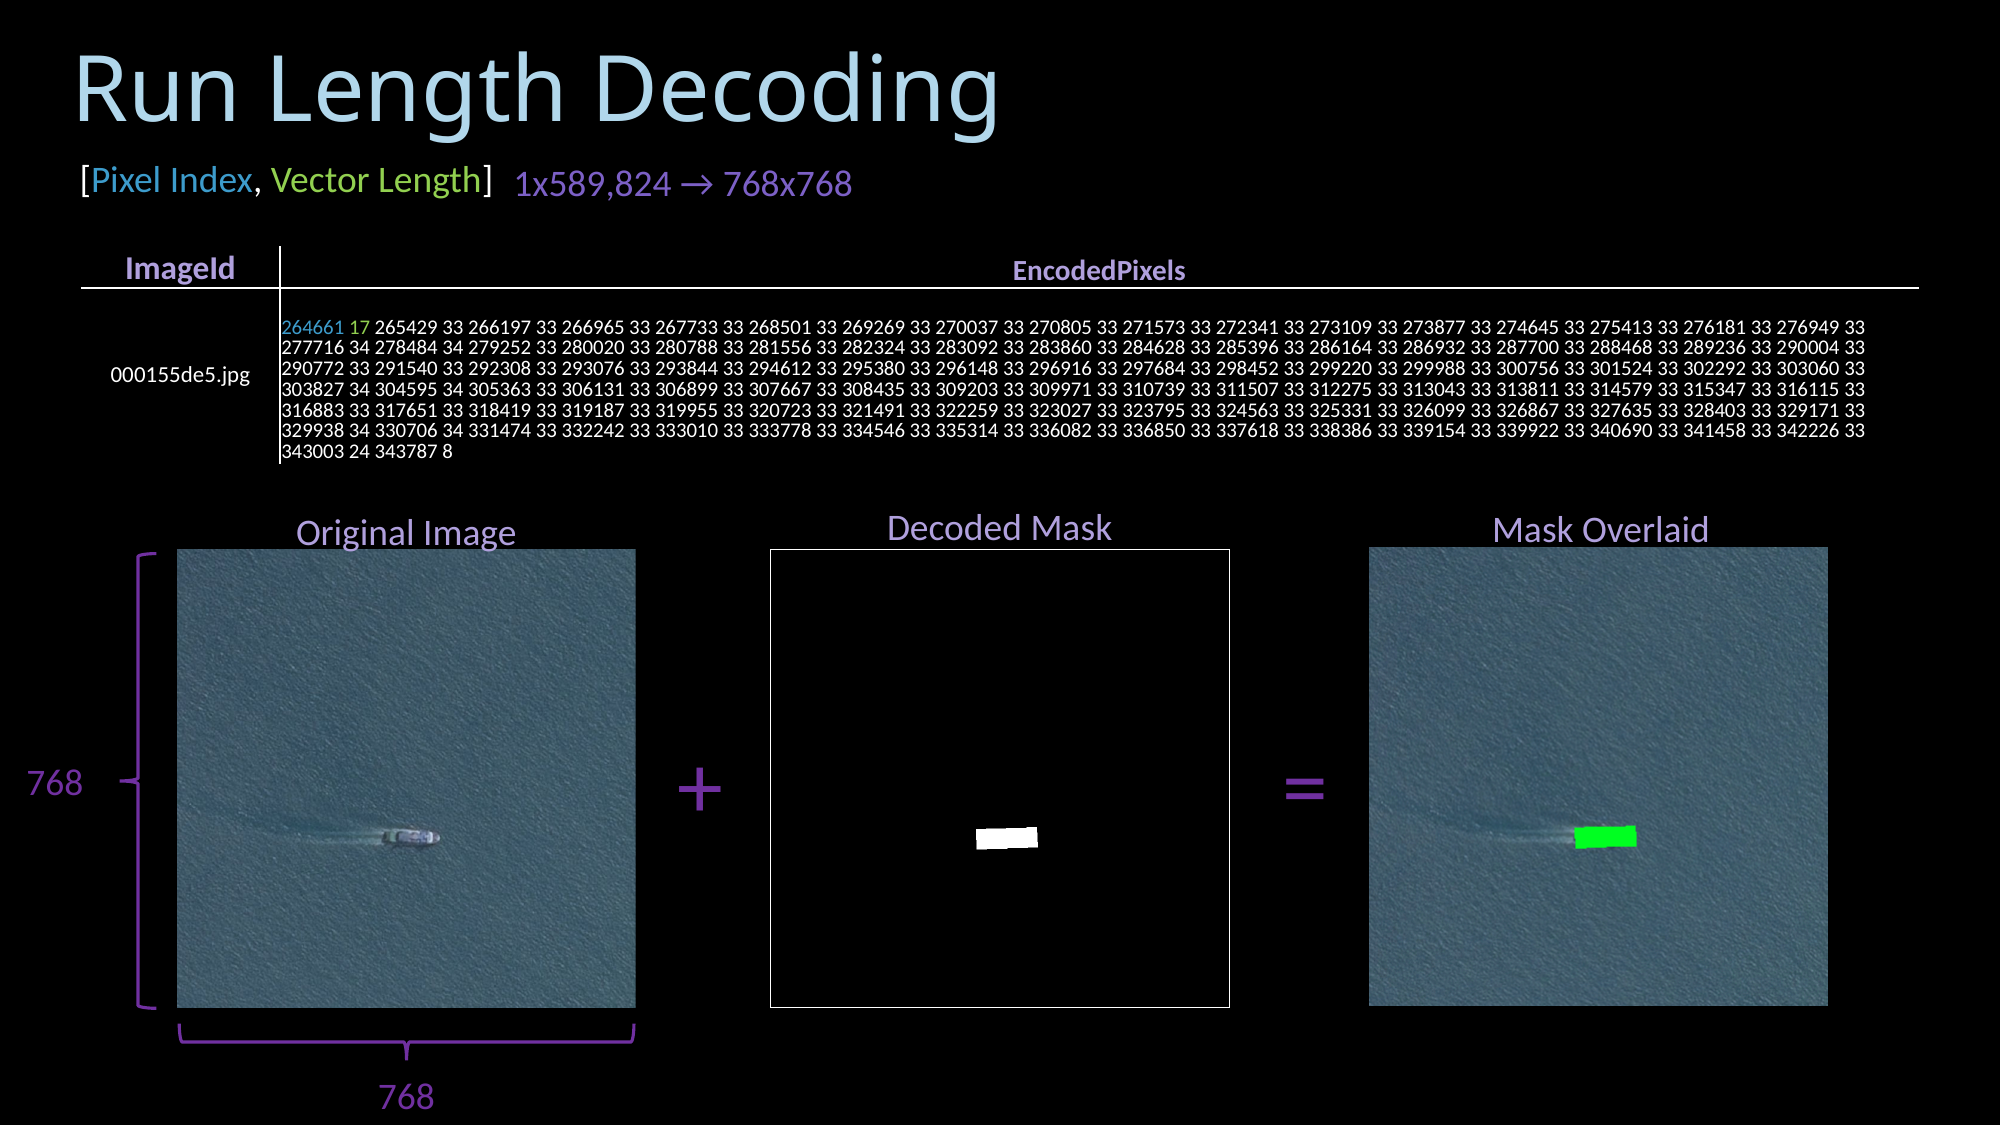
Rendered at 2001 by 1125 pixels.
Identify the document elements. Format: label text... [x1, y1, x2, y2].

text_box Original Image [281, 500, 532, 532]
text_box 768 [11, 750, 99, 811]
text_box 1x589,824 → 768x768 [498, 151, 877, 212]
text_box + [688, 719, 739, 845]
picture [125, 532, 688, 1046]
text_box Mask Overlaid [1477, 498, 1726, 547]
table_cell 000155de5.jpg [81, 289, 279, 464]
text_box 768 [363, 1064, 450, 1125]
text_box Decoded Mask [872, 495, 1128, 549]
table_header ImageId [81, 246, 279, 287]
table_cell 264661 17 265429 33 266197 33 266965 33 267733 33 268501 33 269269 33 270037 33 270805 33 271573 33 272341 33 273109 33 273877 33 274645 33 275413 33 276181 33 276949 33 277716 34 278484 34 279252 33 280020 33 280788 33 281556 33 282324 33 283092 33 283860 33 284628 33 285396 33 286164 33 286932 33 287700 33 288468 33 289236 33 290004 33 290772 33 291540 33 292308 33 293076 33 293844 33 294612 33 295380 33 296148 33 296916 33 297684 33 298452 33 299220 33 299988 33 300756 33 301524 33 302292 33 303060 33 303827 34 304595 34 305363 33 306131 33 306899 33 307667 33 308435 33 309203 33 309971 33 310739 33 311507 33 312275 33 313043 33 313811 33 314579 33 315347 33 316115 33 316883 33 317651 33 318419 33 319187 33 319955 33 320723 33 321491 33 322259 33 323027 33 323795 33 324563 33 325331 33 326099 33 326867 33 327635 33 328403 33 329171 33 329938 34 330706 34 331474 33 332242 33 333010 33 333778 33 334546 33 335314 33 336082 33 336850 33 337618 33 338386 33 339154 33 339922 33 340690 33 341458 33 342226 33 343003 24 343787 8 [281, 289, 1919, 464]
title Run Length Decoding [56, 0, 1782, 201]
text_box [Pixel Index, Vector Length] [64, 147, 509, 208]
text_box = [1267, 719, 1343, 845]
table_header EncodedPixels [281, 246, 1919, 287]
picture [1369, 547, 1828, 1006]
text_box [404, 1046, 409, 1061]
picture [770, 549, 1230, 1008]
